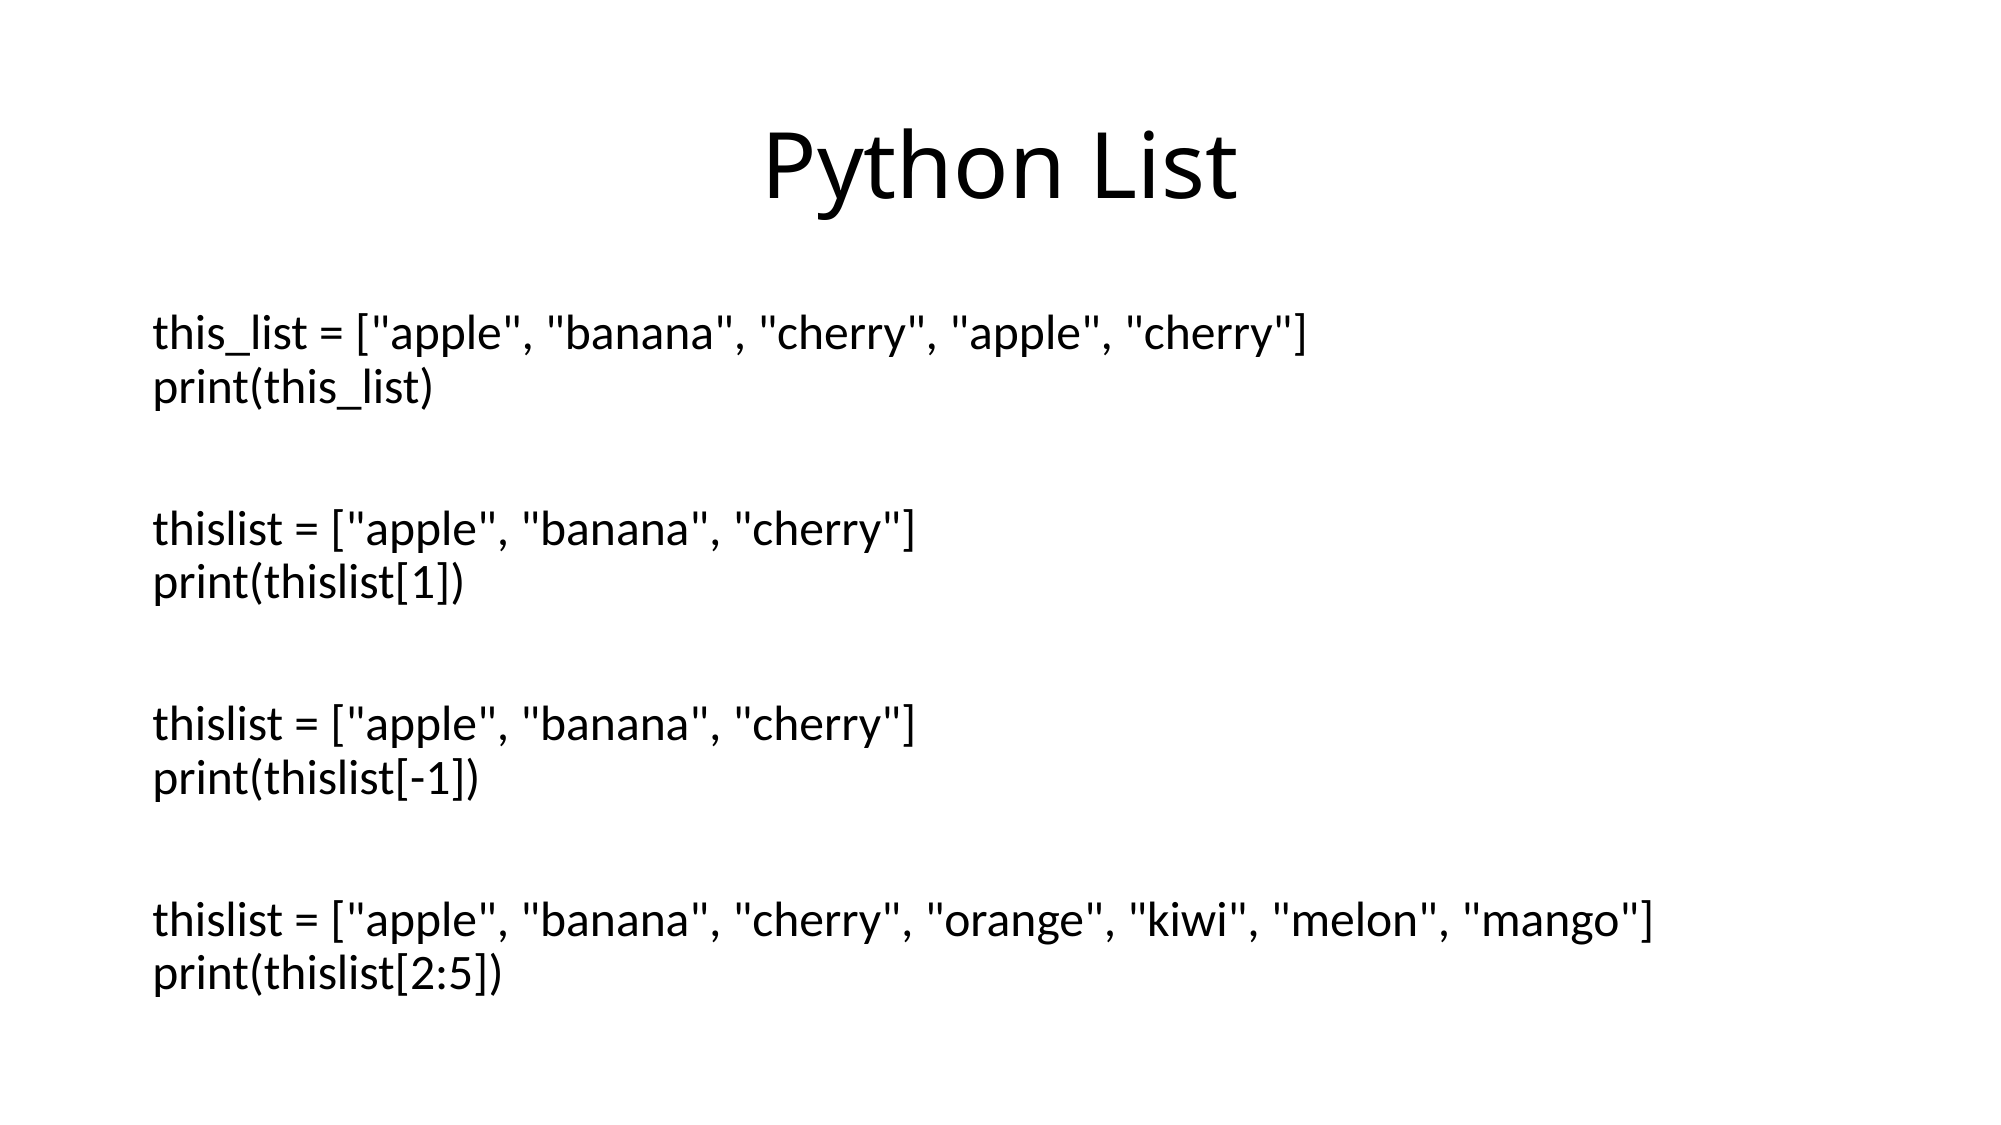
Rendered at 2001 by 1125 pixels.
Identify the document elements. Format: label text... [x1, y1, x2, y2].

list this_list = ["apple", "banana", "cherry", "apple", "cherry"] print(this_list) thislist = ["apple", "banana", "cherry"] print(thislist[1]) thislist = ["apple", "banana", "cherry"] print(thislist[-1]) thislist = ["apple", "banana", "cherry", "orange", "kiwi", "melon", "mango"] print(thislist[2:5]) [137, 299, 1863, 1014]
title Python List [137, 59, 1863, 278]
